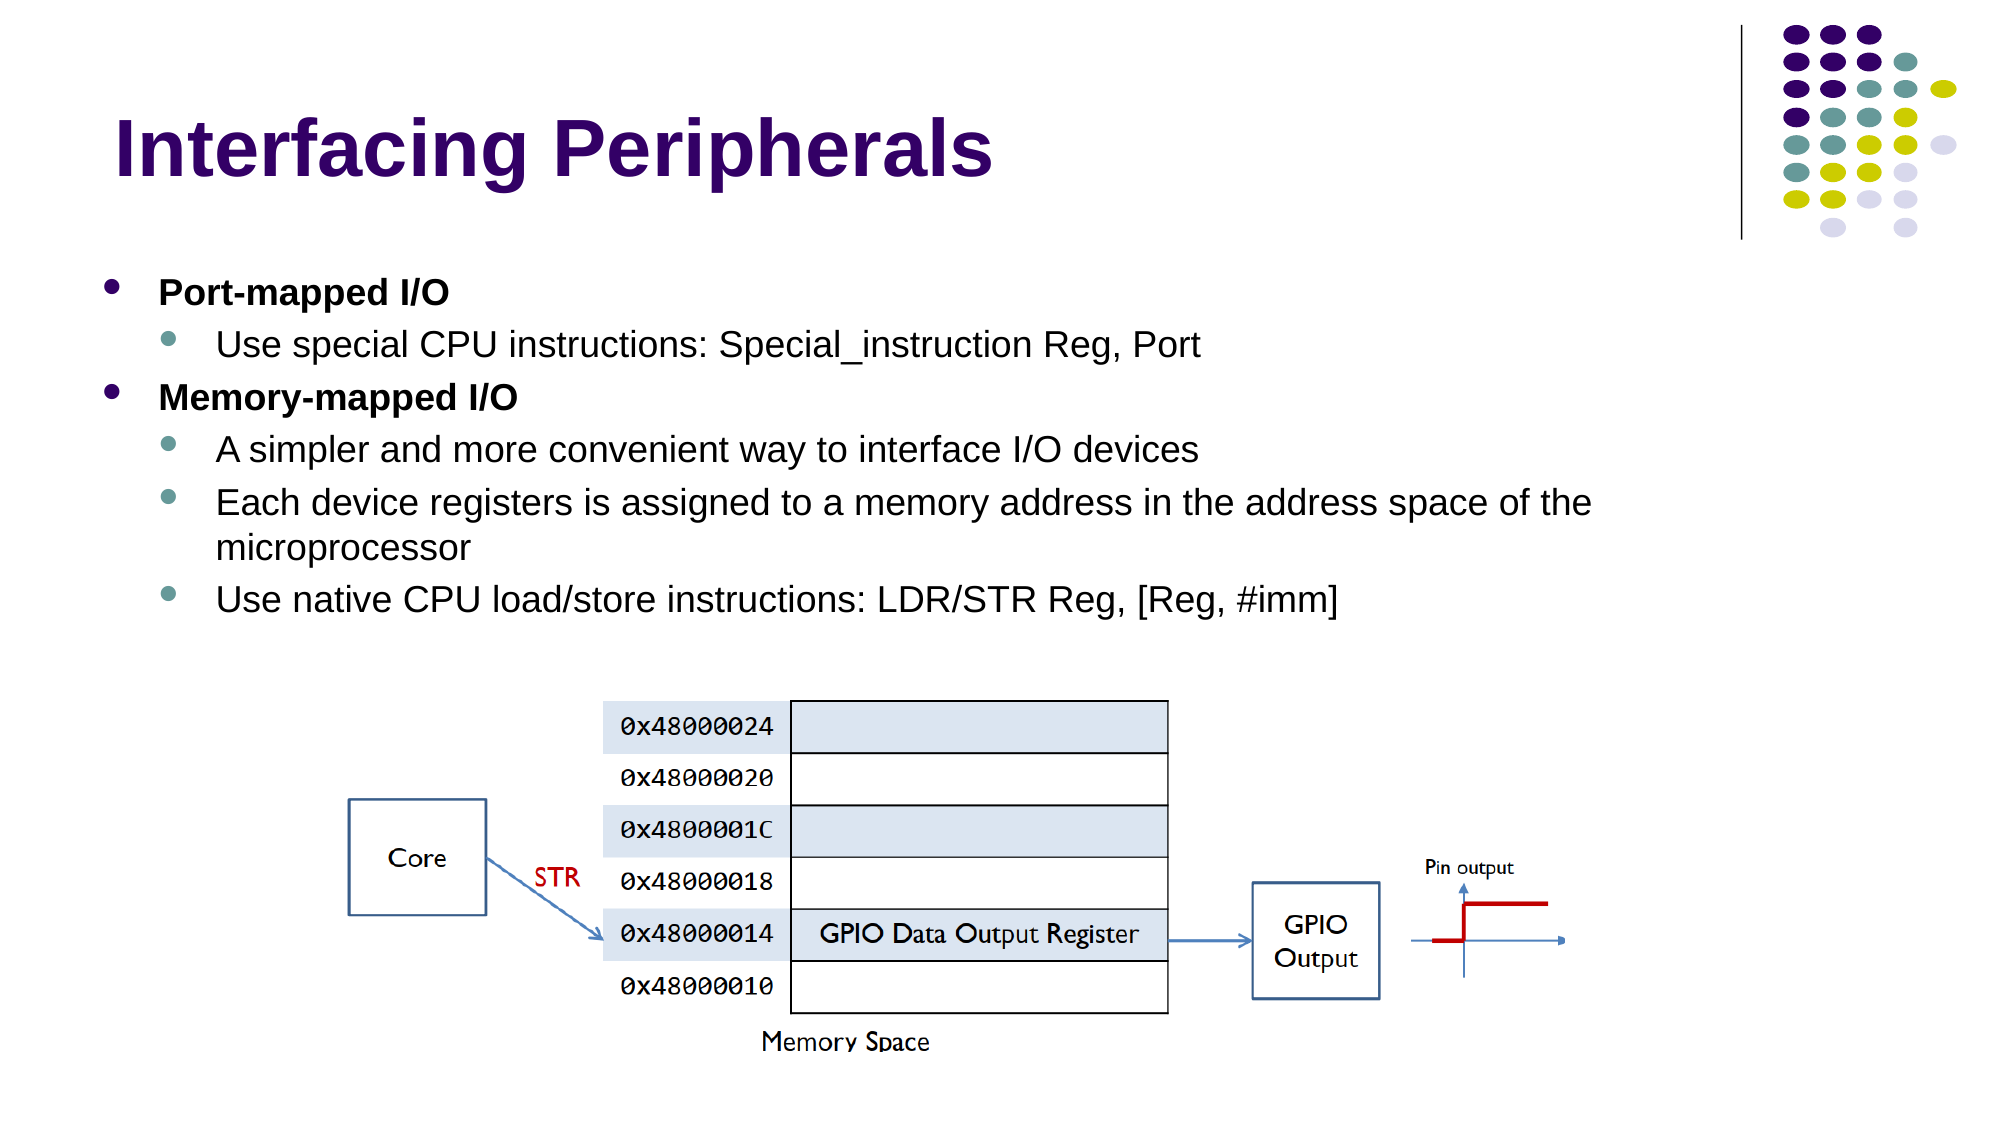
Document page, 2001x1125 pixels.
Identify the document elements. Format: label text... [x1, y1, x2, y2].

title Interfacing Peripherals [99, 42, 1750, 200]
picture [323, 678, 1565, 1052]
list Port-mapped I/O Use special CPU instructions: Special_instruction Reg, Port Memory-mapped I/O A simpler and more convenient way to interface I/O devices Each device registers is assigned to a memory address in the address space of the microprocessor Use native CPU load/store instructions: LDR/STR Reg, [Reg, #imm] [87, 260, 1802, 1040]
